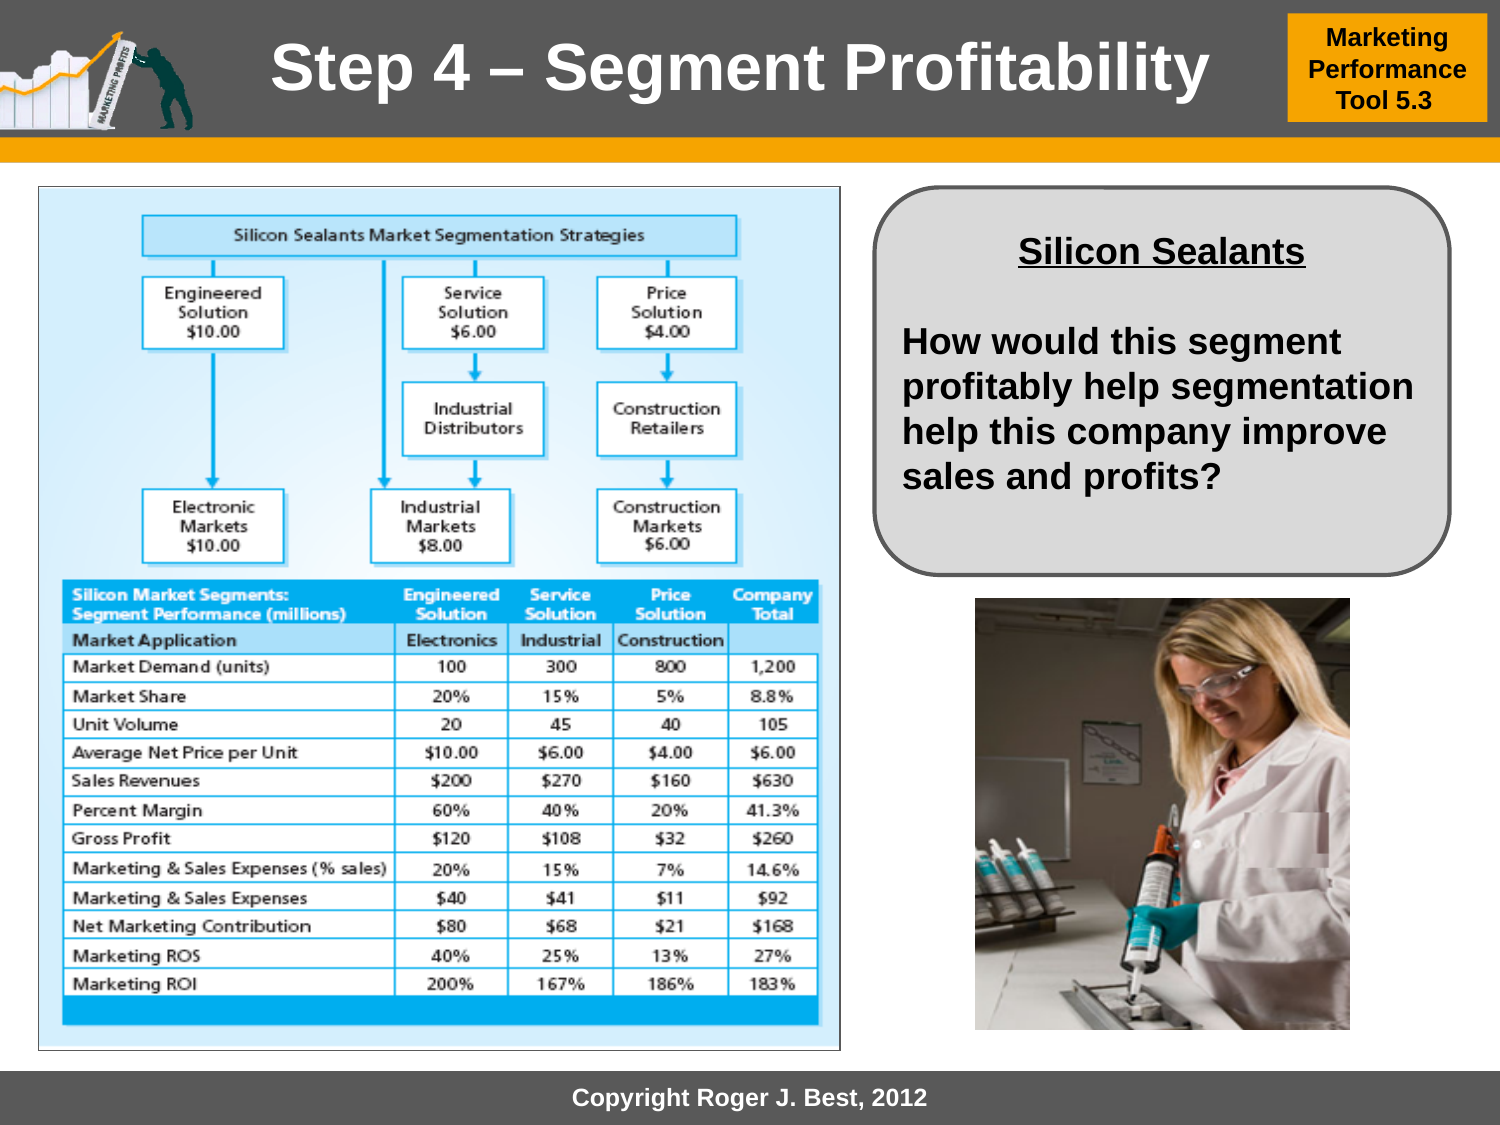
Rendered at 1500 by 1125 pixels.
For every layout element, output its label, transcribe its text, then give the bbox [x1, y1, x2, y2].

text_box Silicon Sealants How would this segment profitably help segmentation help this company improve sales and profits? [887, 219, 1437, 594]
picture [974, 598, 1351, 1030]
text_box [0, 135, 1500, 164]
text_box Step 4 – Segment Profitability [200, 16, 1287, 112]
text_box [0, 0, 1500, 135]
picture [0, 21, 214, 136]
text_box Copyright Roger J. Best, 2012 [543, 1074, 957, 1120]
text_box Marketing Performance Tool 5.3 [1287, 13, 1488, 122]
text_box [872, 185, 1452, 552]
text_box [0, 1069, 1500, 1125]
picture [38, 187, 840, 1051]
